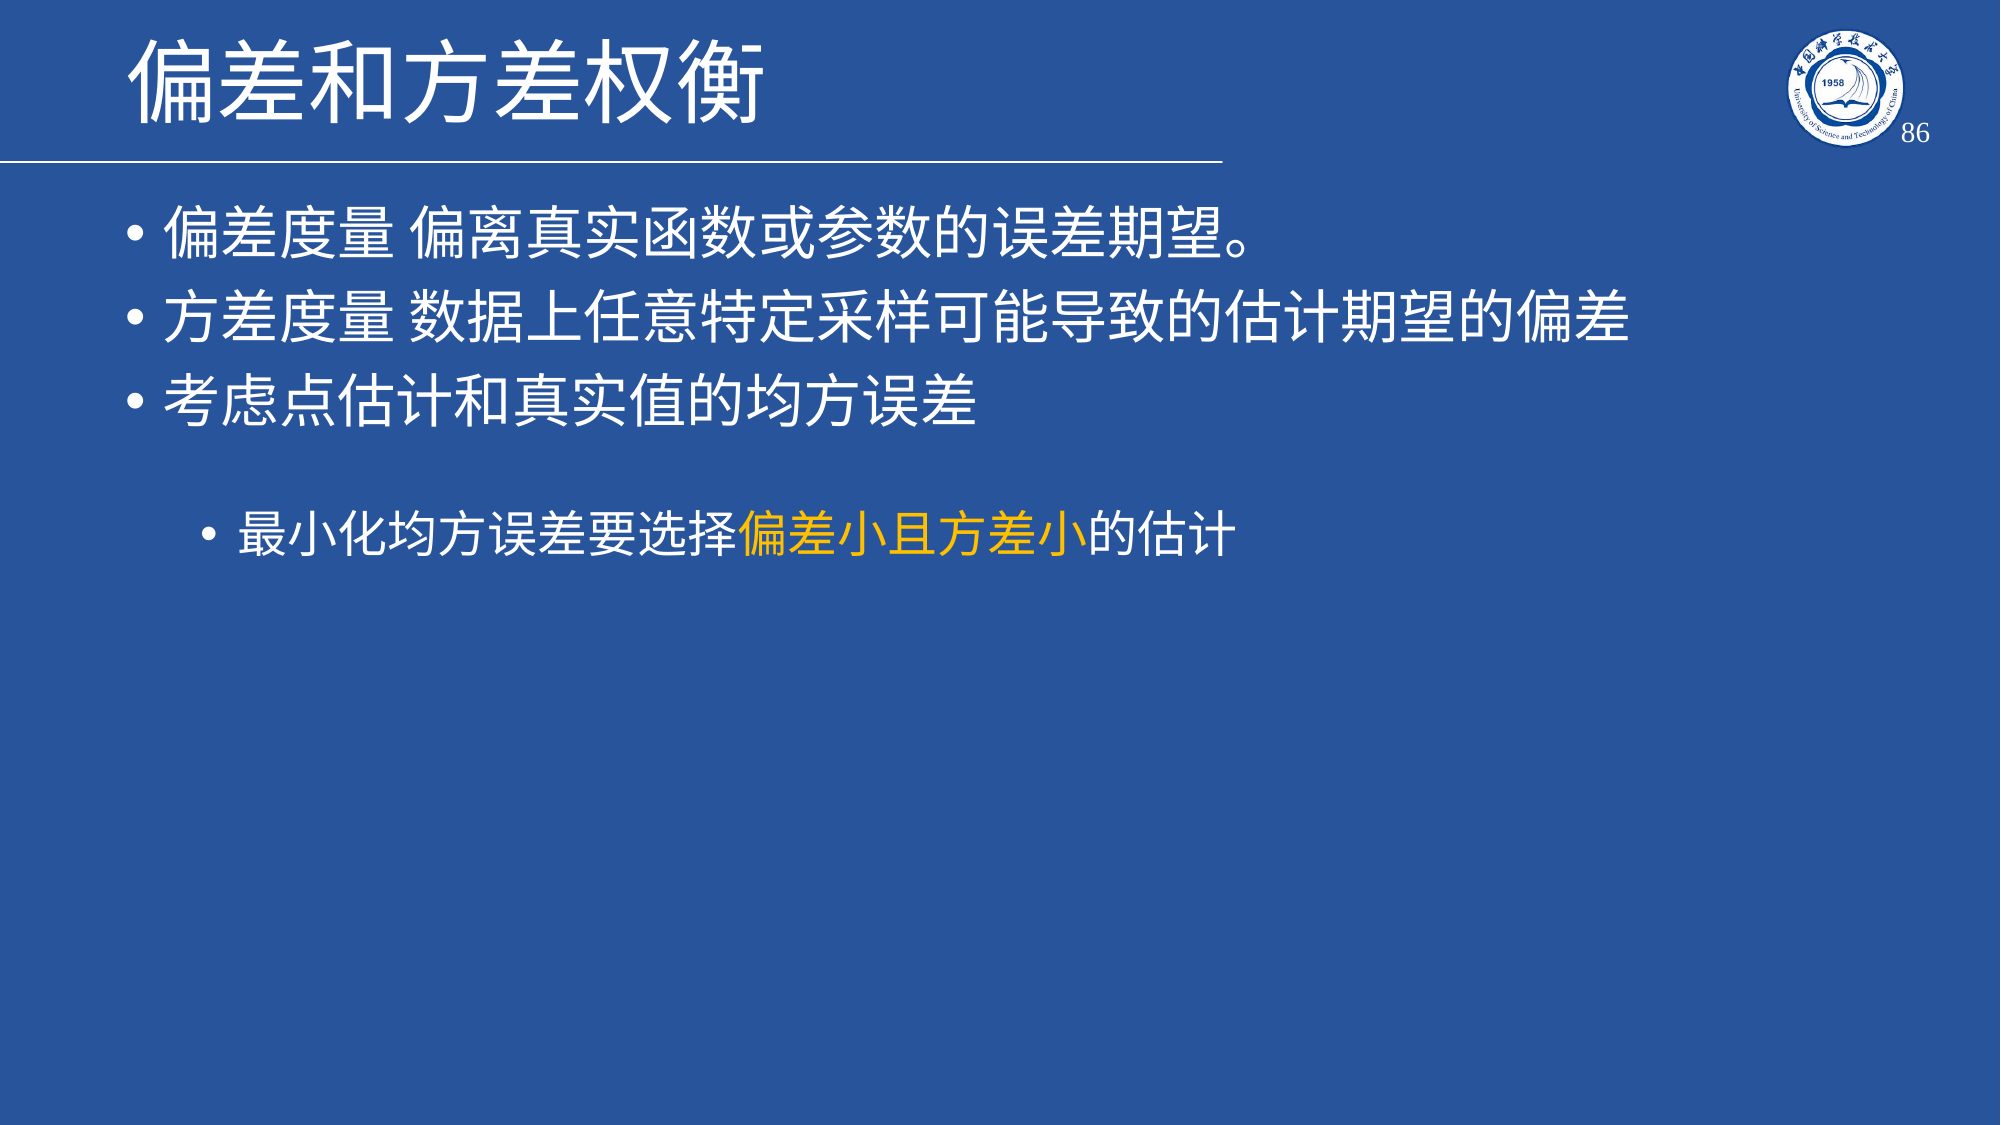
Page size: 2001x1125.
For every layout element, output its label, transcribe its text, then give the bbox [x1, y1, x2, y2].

title 偏差和方差权衡 [110, 23, 1907, 150]
slide_number 86 [1862, 112, 1946, 150]
